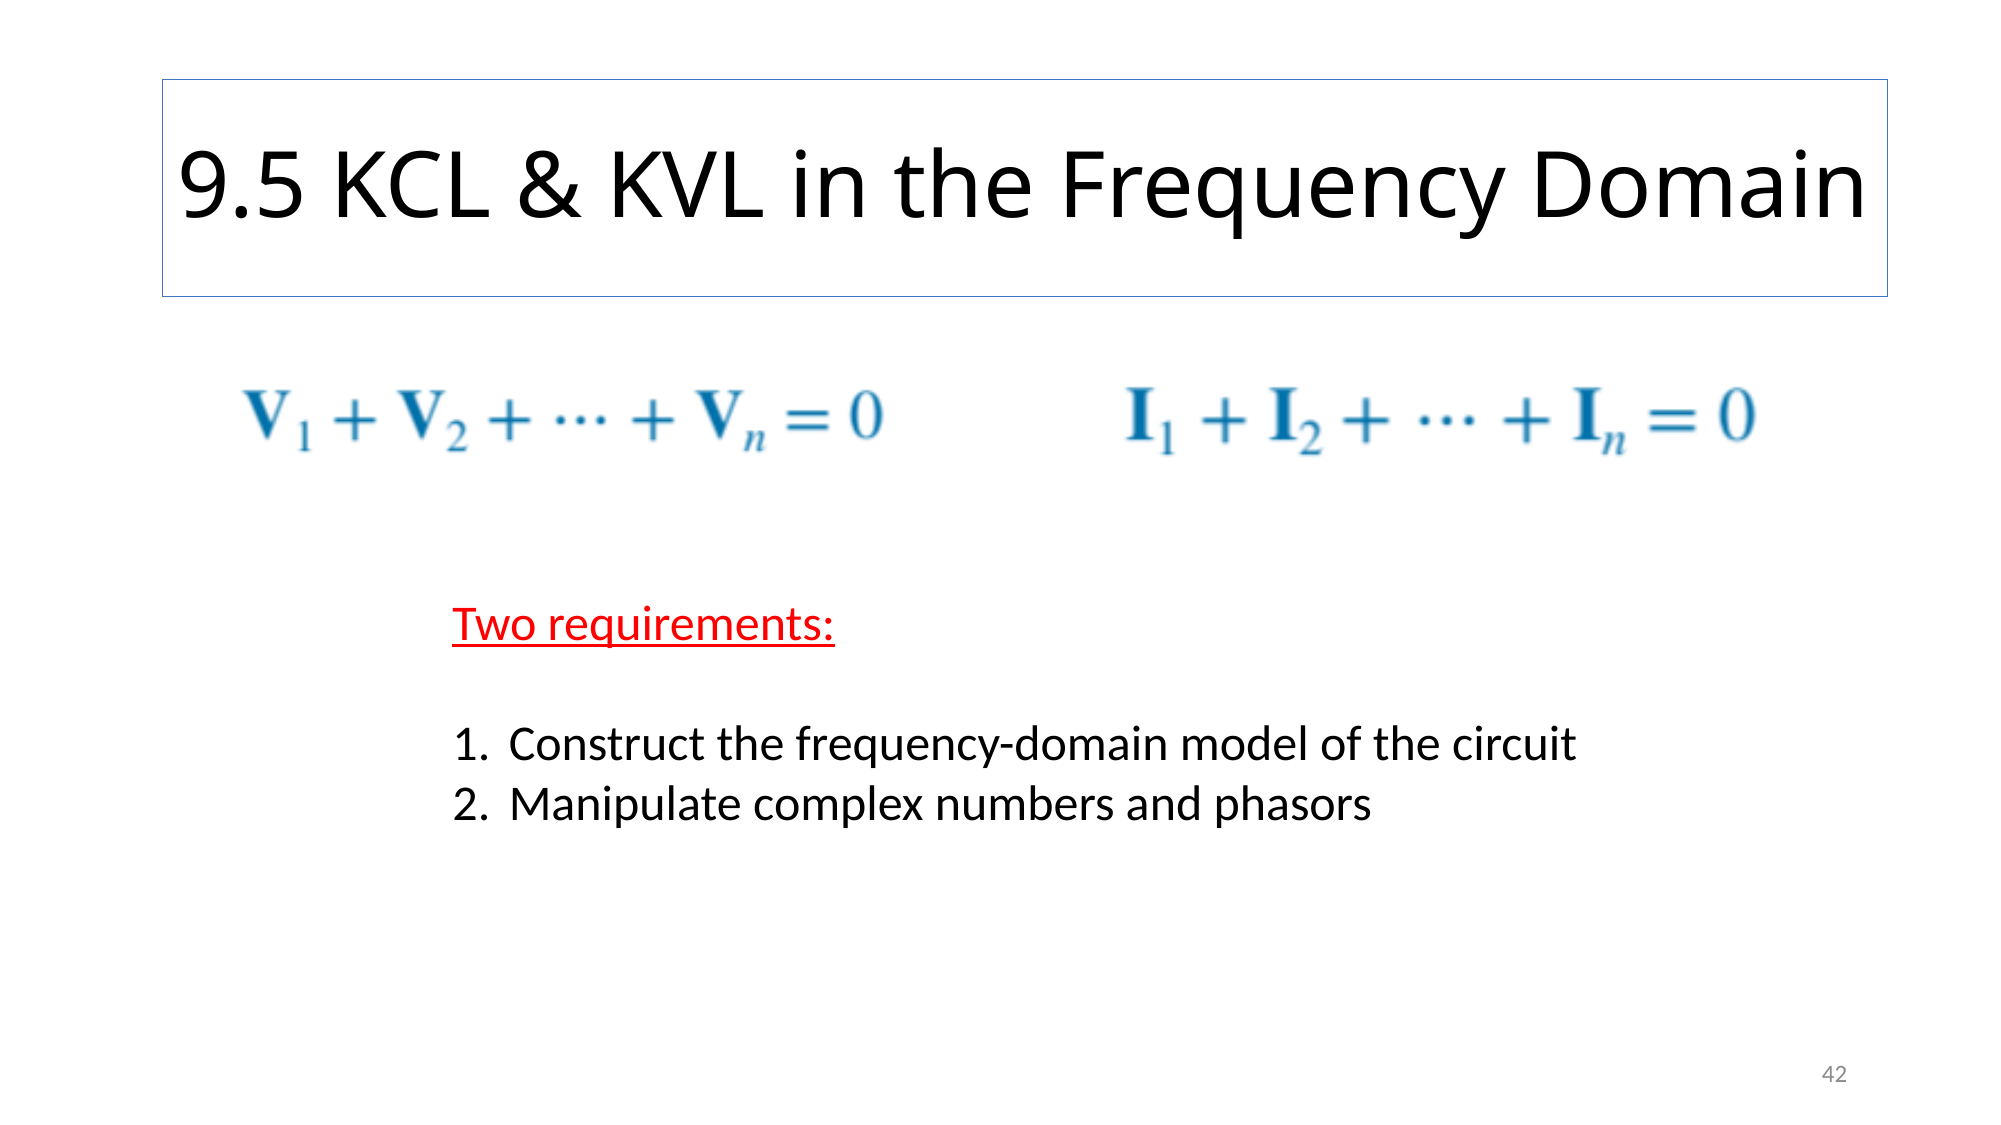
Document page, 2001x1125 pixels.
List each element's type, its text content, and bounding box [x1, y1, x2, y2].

text_box Two requirements: Construct the frequency-domain model of the circuit Manipulate complex numbers and phasors [437, 583, 1593, 839]
text_box 9.5 KCL & KVL in the Frequency Domain [162, 79, 1888, 297]
slide_number 42 [1412, 1042, 1863, 1103]
picture [26, 339, 1841, 474]
